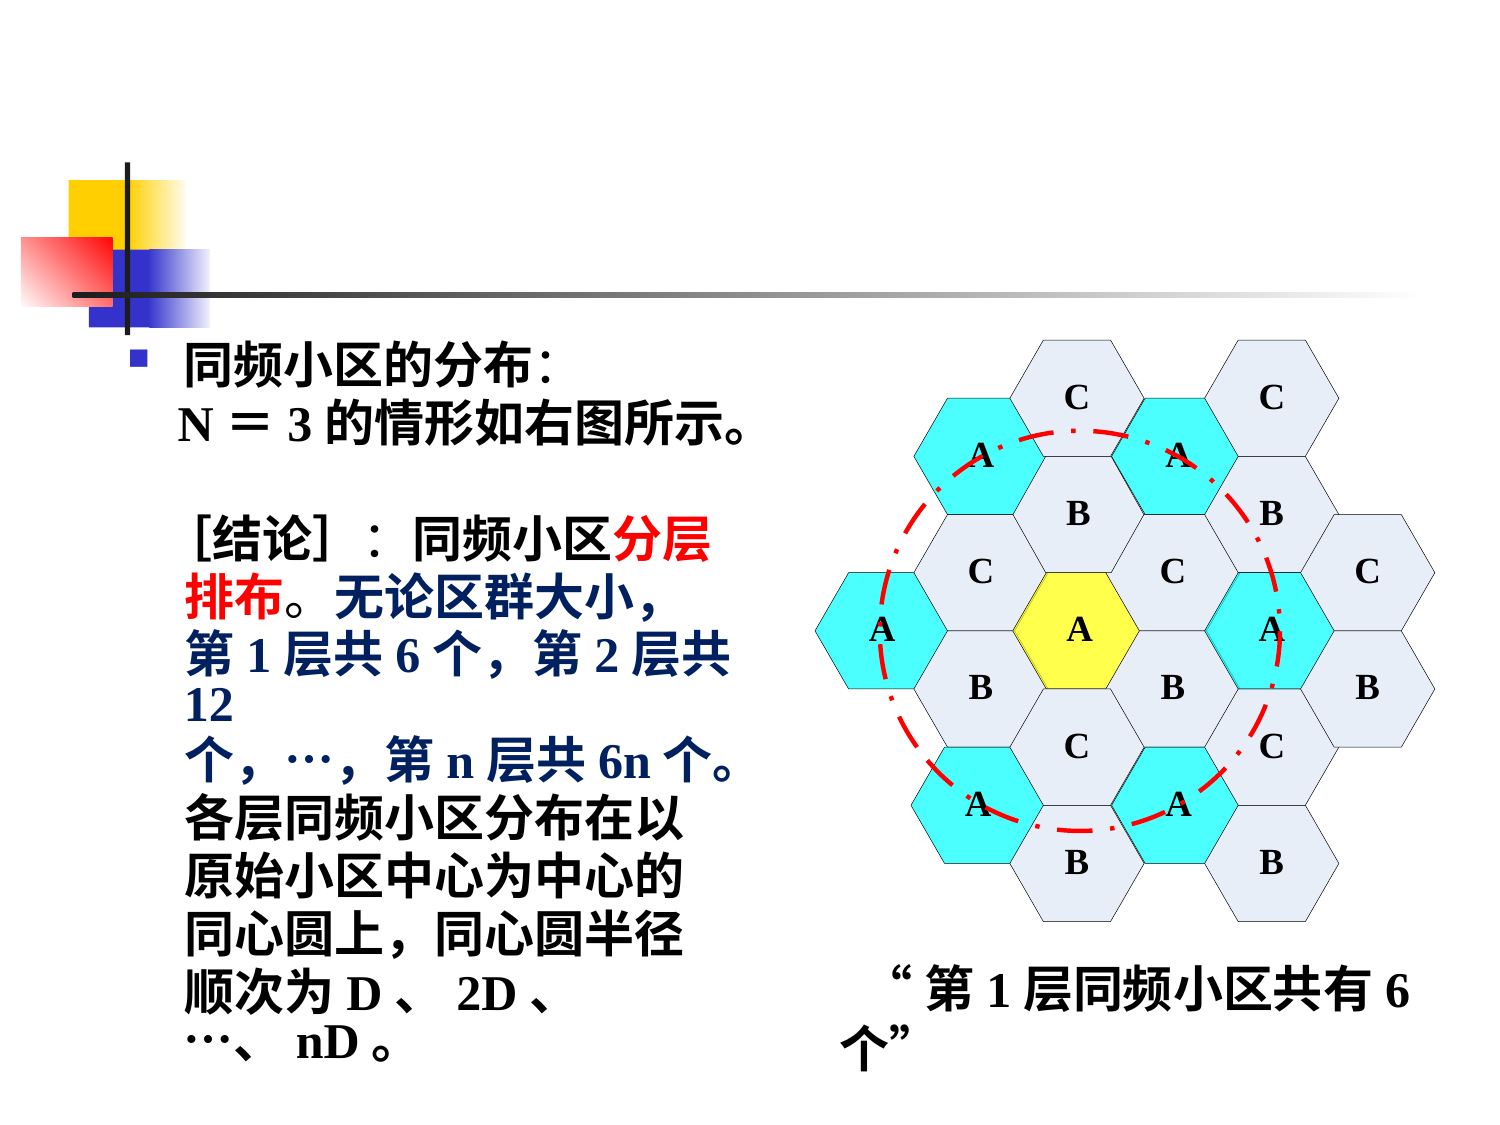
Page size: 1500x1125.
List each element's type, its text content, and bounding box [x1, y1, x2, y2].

text_box “第1层同频小区共有6个” [824, 949, 1438, 1085]
list 同频小区的分布： N＝3的情形如右图所示。 ［结论］：同频小区分层 排布。无论区群大小， 第1层共6个，第2层共12 个，…，第n层共6n个。 各层同频小区分布在以 原始小区中心为中心的 同心圆上，同心圆半径 顺次为D、2D、…、nD。 [112, 337, 776, 1076]
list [812, 337, 1438, 925]
